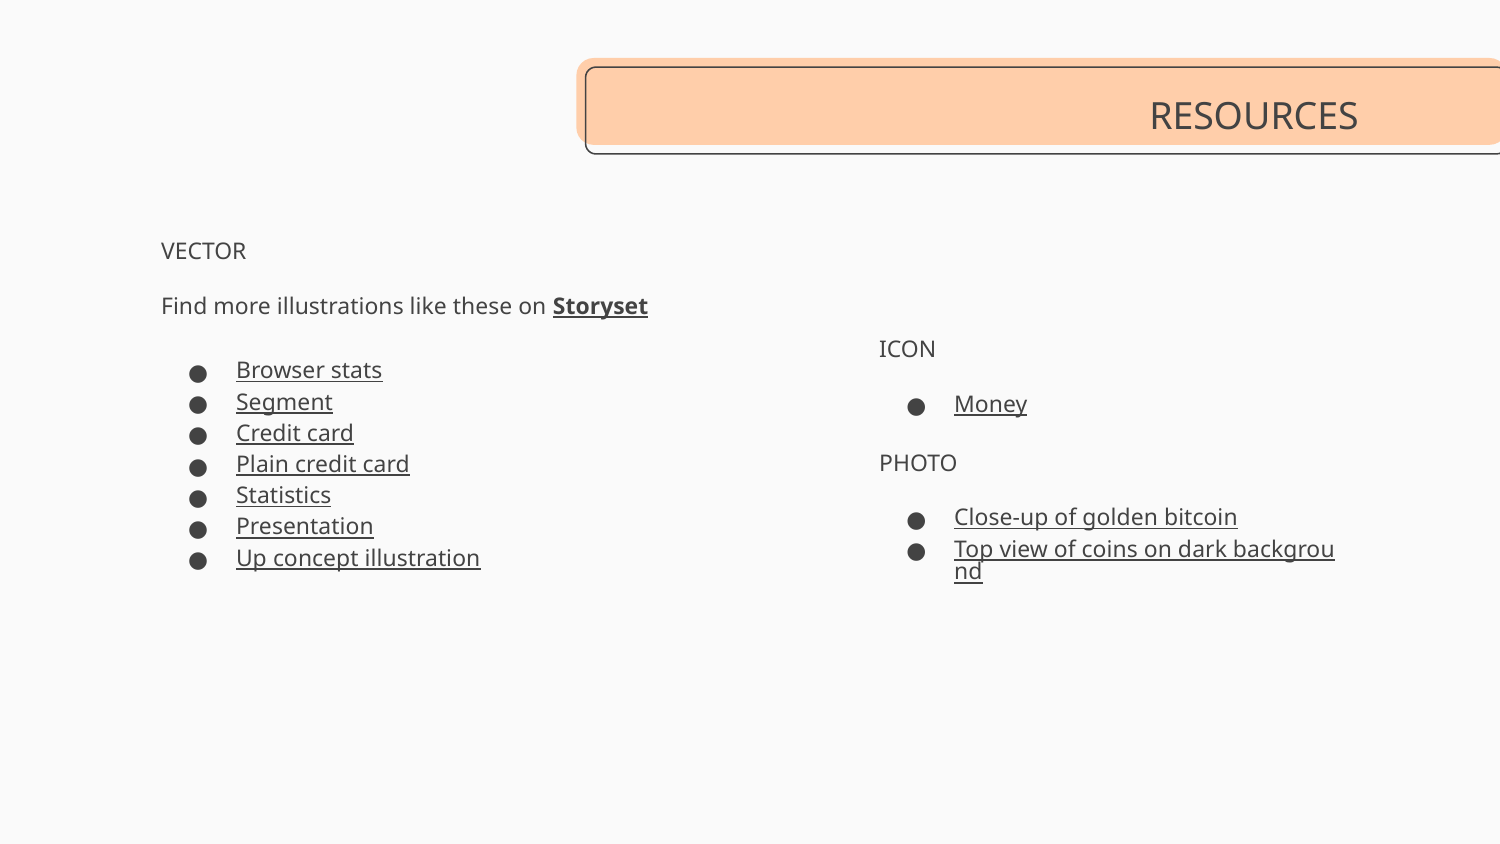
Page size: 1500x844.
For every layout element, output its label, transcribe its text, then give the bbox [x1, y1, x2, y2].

text_box ICON Money PHOTO Close-up of golden bitcoin Top view of coins on dark background [864, 213, 1360, 687]
title RESOURCES [849, 75, 1374, 154]
subtitle VECTOR Find more illustrations like these on Storyset Browser stats Segment Credit card Plain credit card Statistics Presentation Up concept illustration [145, 168, 756, 643]
